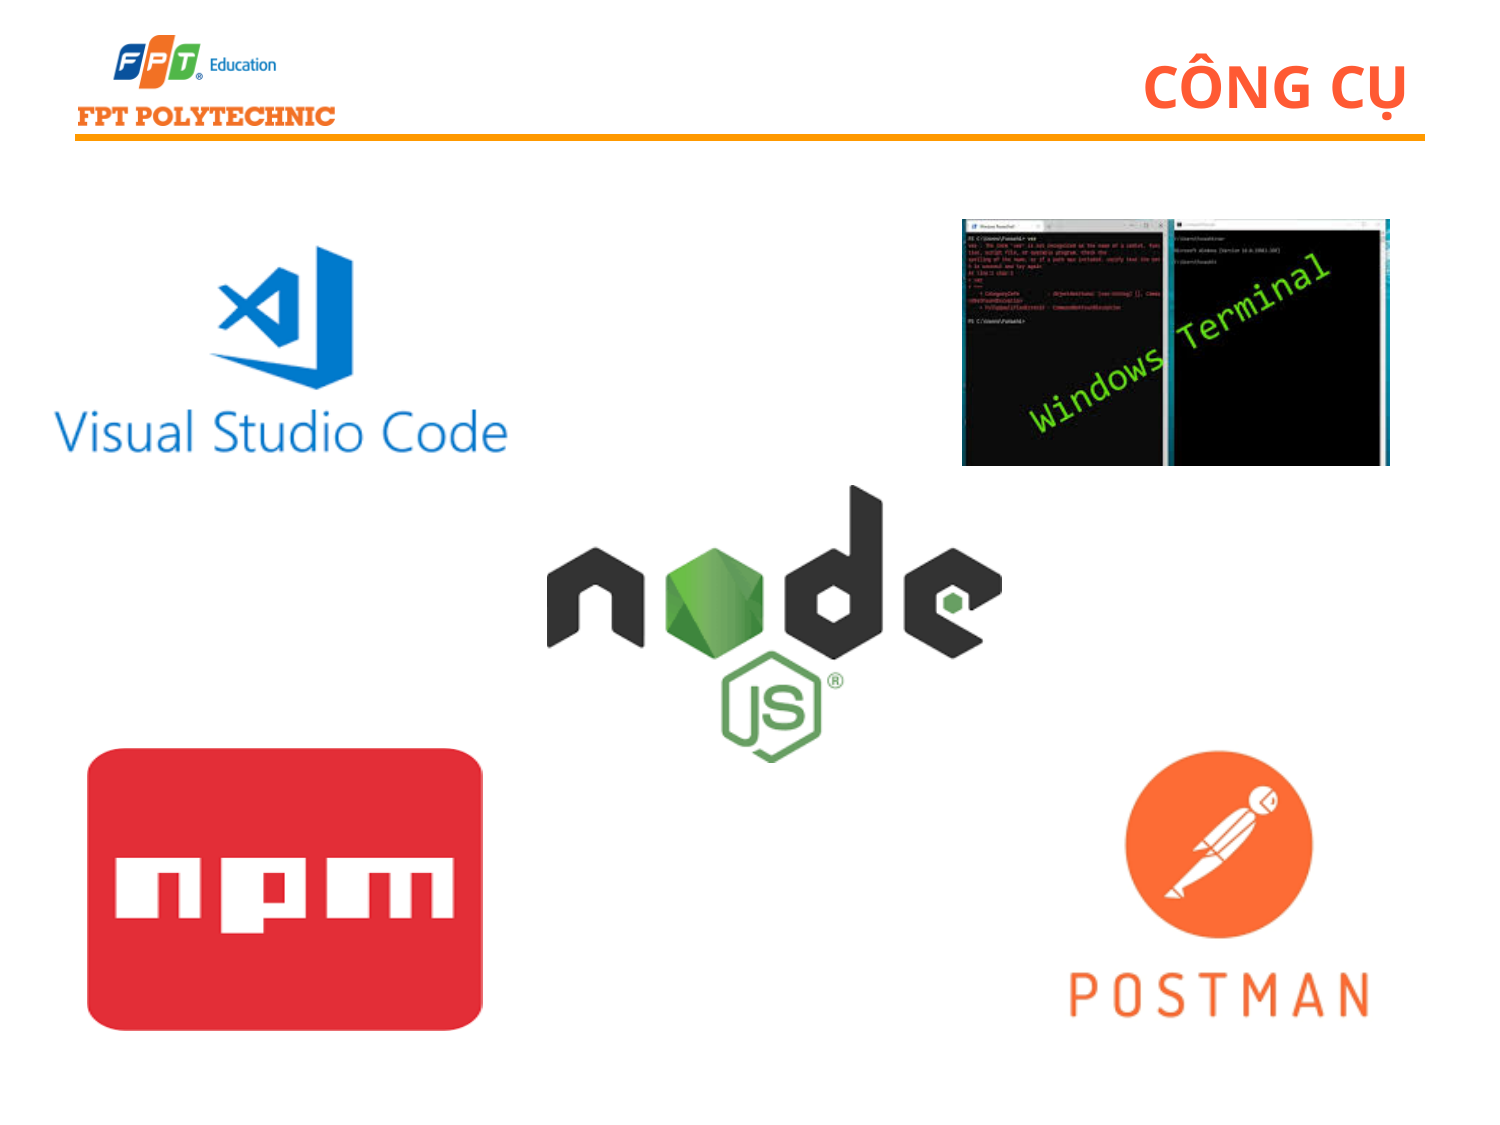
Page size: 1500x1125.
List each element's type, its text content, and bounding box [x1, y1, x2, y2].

picture [546, 485, 1500, 1031]
picture [962, 219, 1390, 466]
title CÔNG Cụ [337, 45, 1425, 125]
picture [87, 748, 483, 1031]
picture [78, 35, 338, 126]
picture [17, 218, 544, 482]
